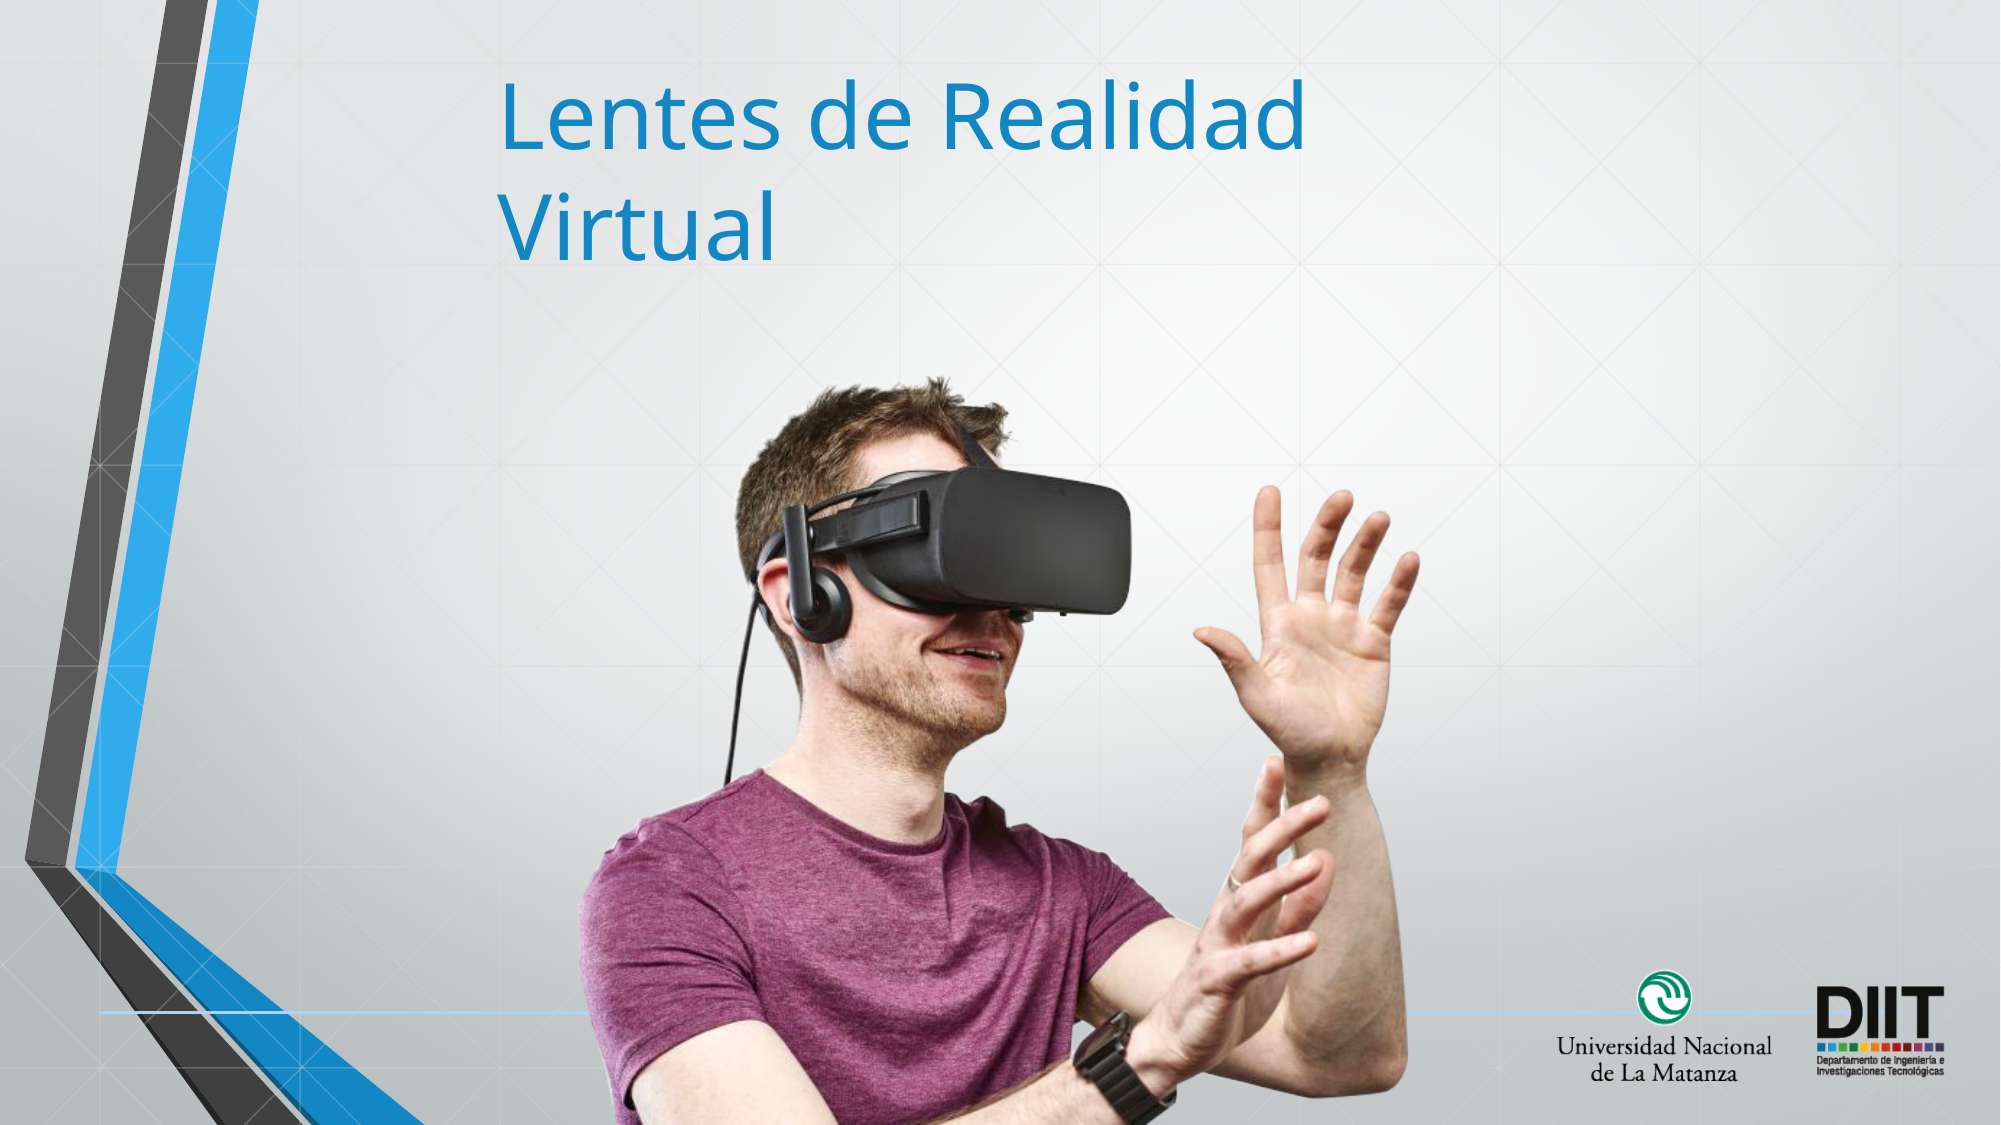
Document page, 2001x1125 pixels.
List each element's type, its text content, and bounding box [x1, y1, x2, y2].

picture [492, 338, 1508, 1125]
list Lentes de Realidad Virtual [482, 131, 1518, 286]
picture [1550, 914, 1979, 1125]
